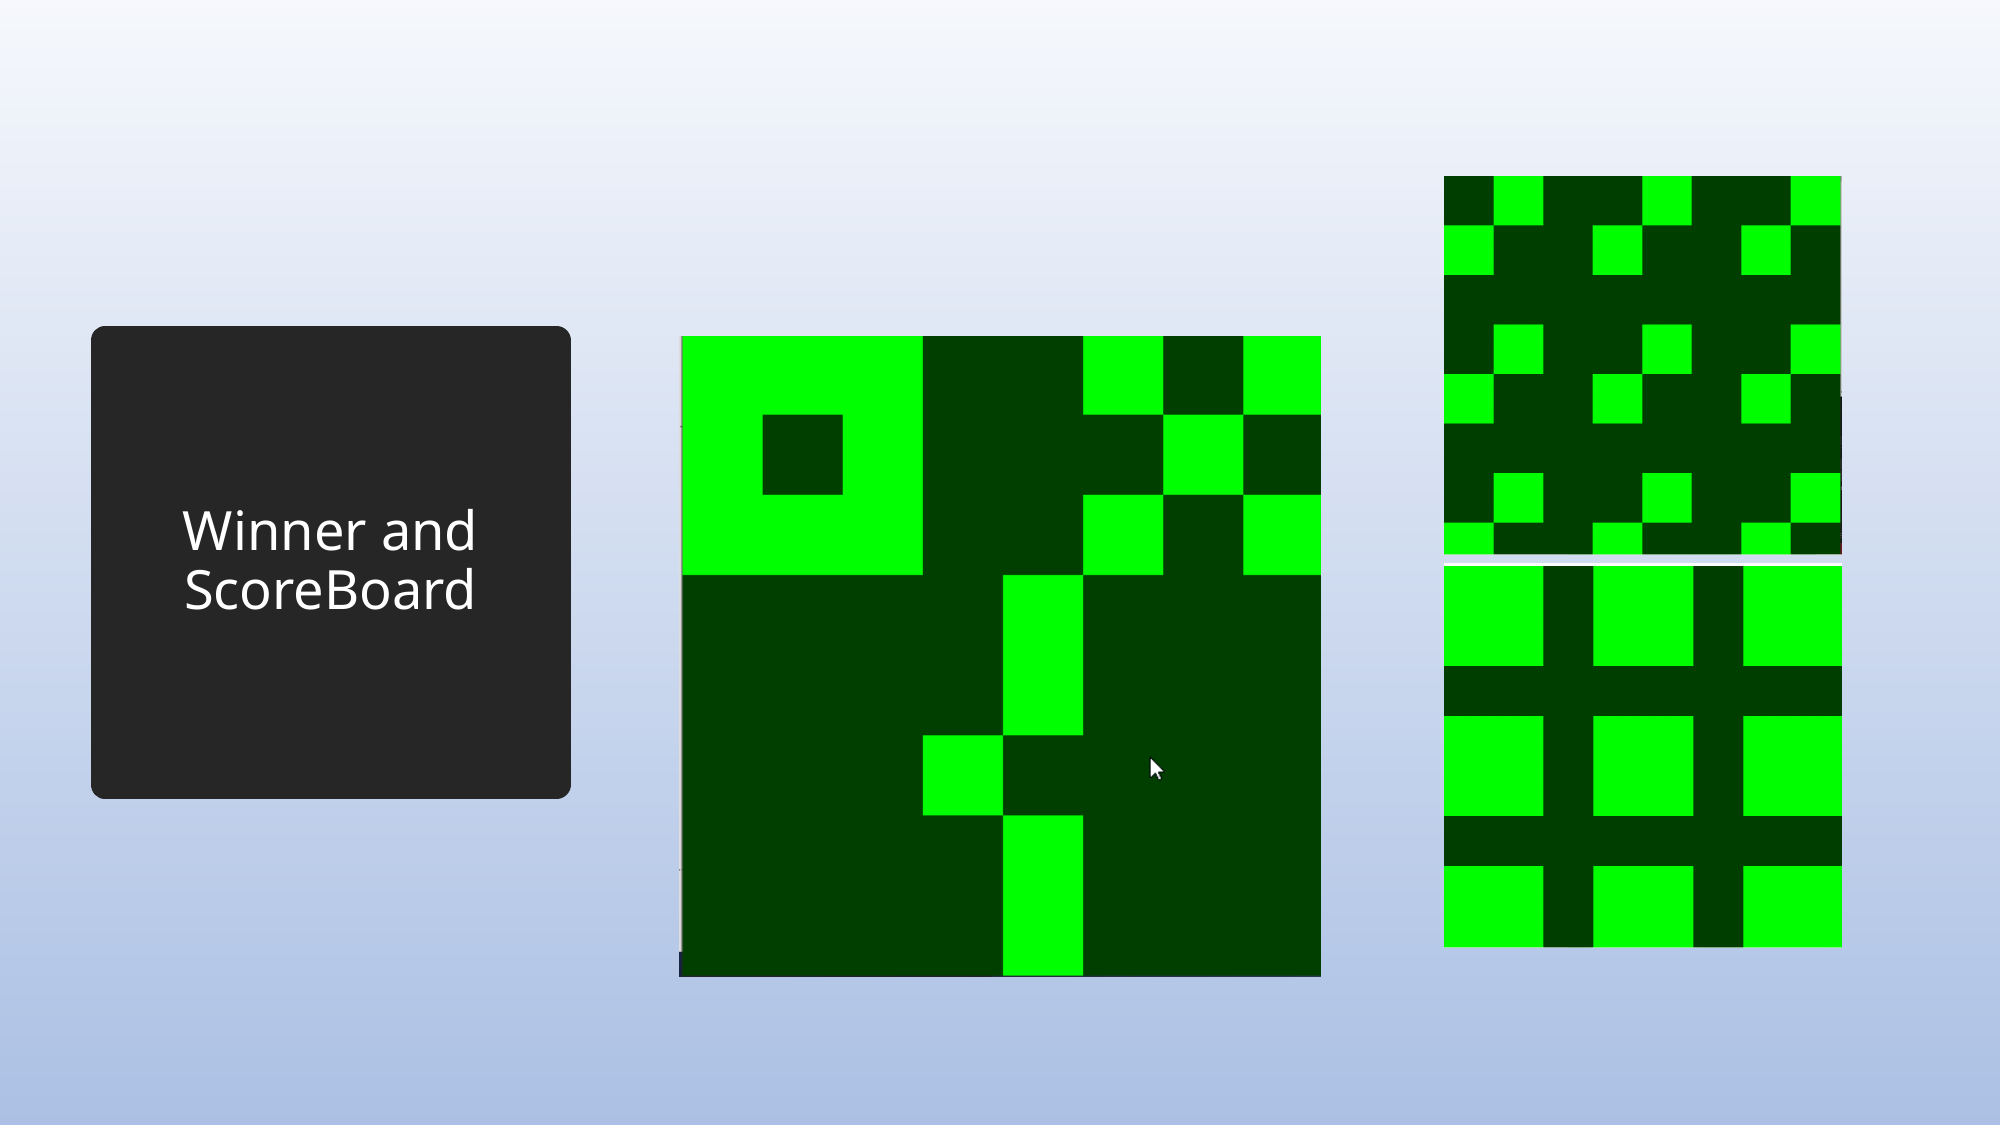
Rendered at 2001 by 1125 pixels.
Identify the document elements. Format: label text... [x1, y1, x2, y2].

title Winner and ScoreBoard [105, 340, 557, 785]
picture [1444, 176, 1842, 555]
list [679, 336, 1321, 977]
picture [1444, 563, 1842, 948]
